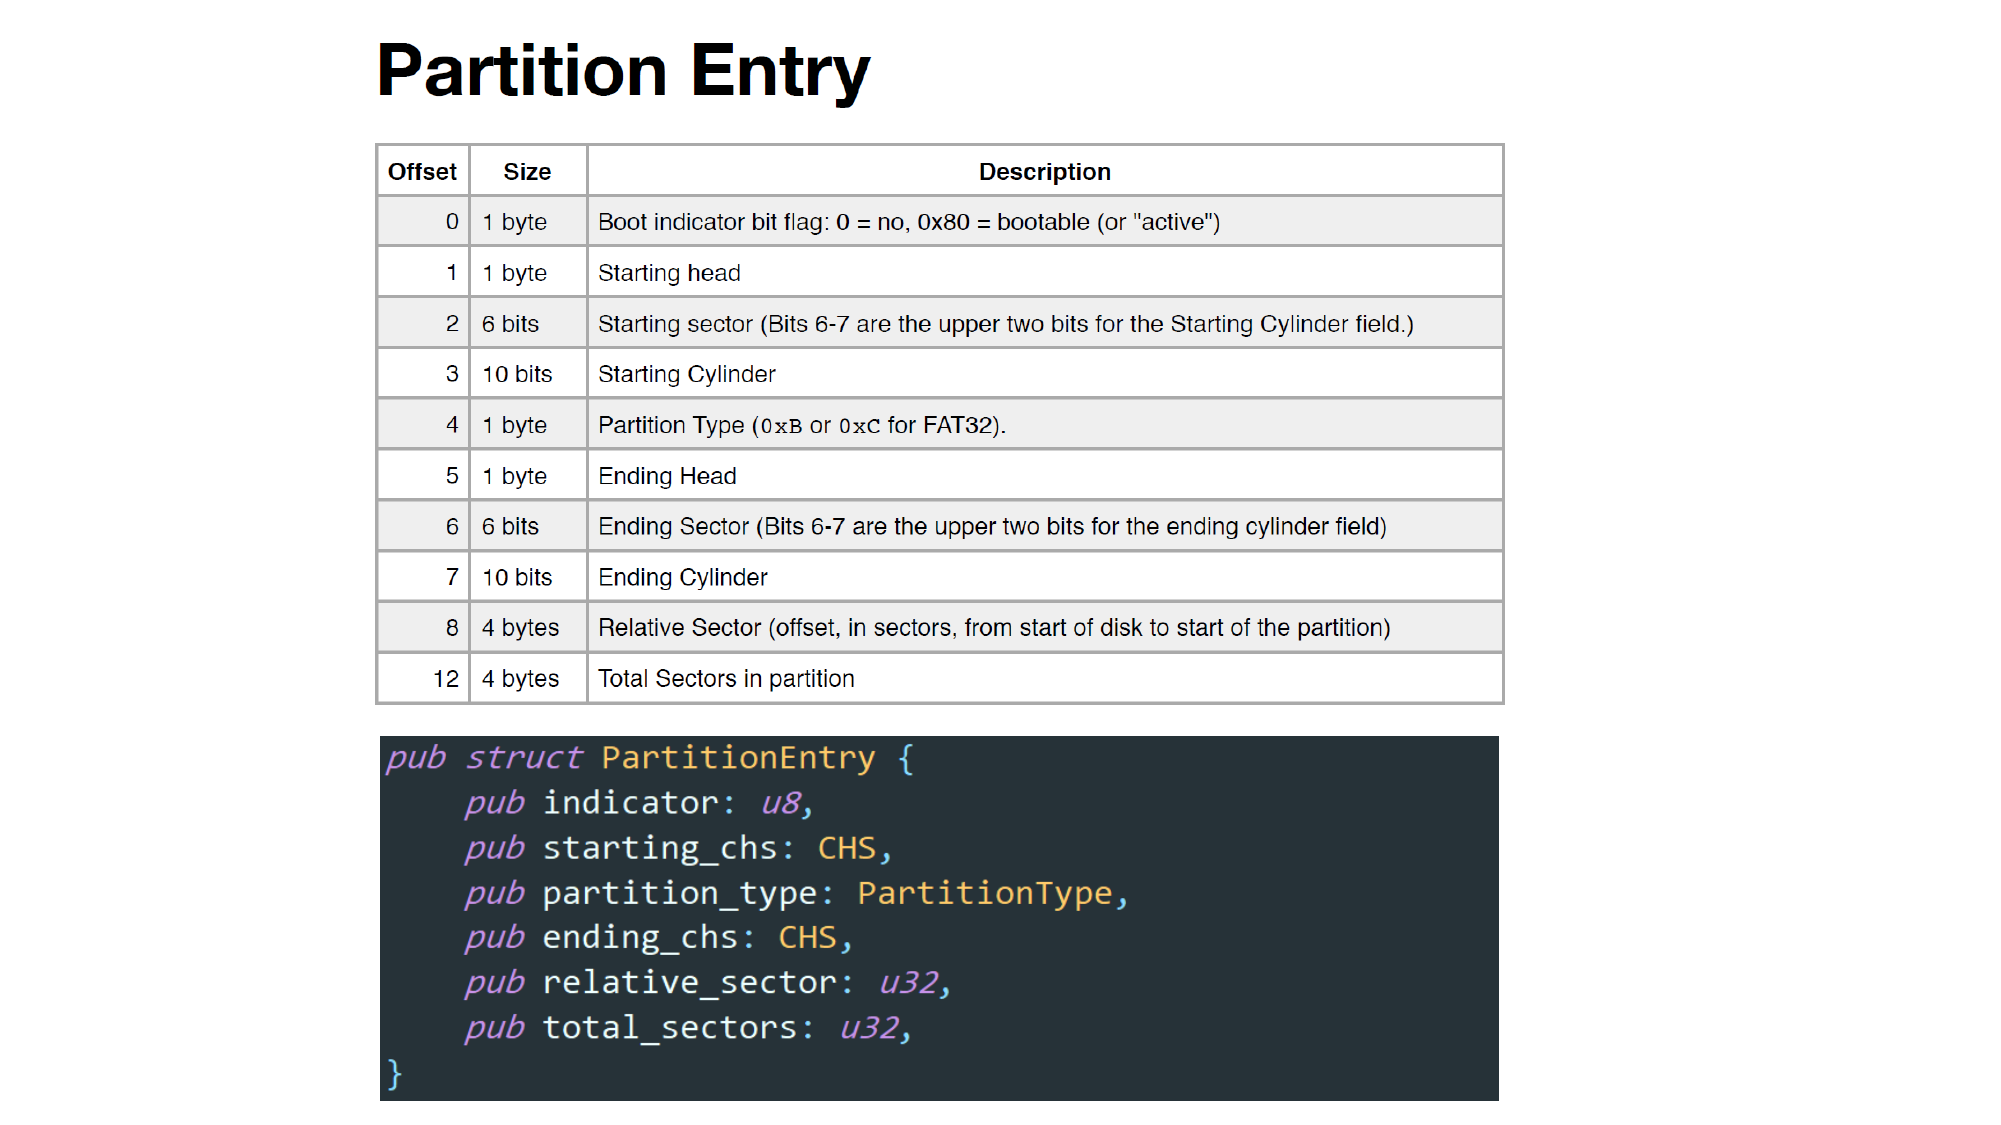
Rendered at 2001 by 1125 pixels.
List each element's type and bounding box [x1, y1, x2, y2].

picture [360, 24, 1514, 715]
picture [380, 736, 1499, 1101]
